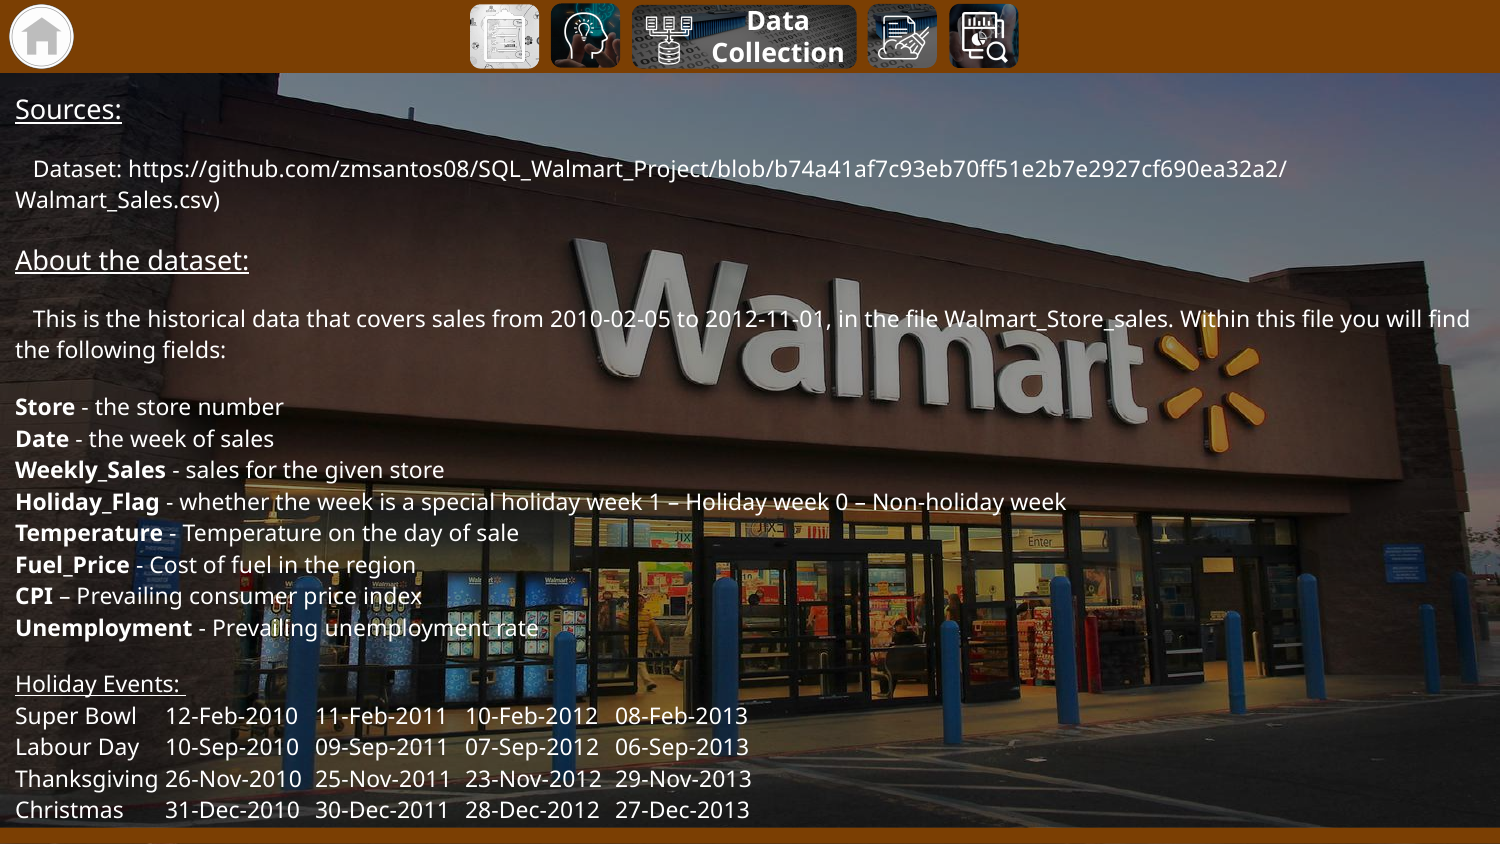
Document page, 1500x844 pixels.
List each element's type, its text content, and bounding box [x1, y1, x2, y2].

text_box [550, 3, 621, 68]
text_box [0, 0, 1500, 74]
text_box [867, 3, 937, 69]
text_box Sources: Dataset: https://github.com/zmsantos08/SQL_Walmart_Project/blob/b74a41af7c93eb70ff51e2b7e2927cf690ea32a2/Walmart_Sales.csv) About the dataset: This is the historical data that covers sales from 2010-02-05 to 2012-11-01, in the file Walmart_Store_sales. Within this file you will find the following fields: Store - the store number Date - the week of sales Weekly_Sales - sales for the given store Holiday_Flag - whether the week is a special holiday week 1 – Holiday week 0 – Non-holiday week Temperature - Temperature on the day of sale Fuel_Price - Cost of fuel in the region CPI – Prevailing consumer price index Unemployment - Prevailing unemployment rate Holiday Events: Super Bowl 12-Feb-2010 11-Feb-2011 10-Feb-2012 08-Feb-2013 Labour Day 10-Sep-2010 09-Sep-2011 07-Sep-2012 06-Sep-2013 Thanksgiving 26-Nov-2010 25-Nov-2011 23-Nov-2012 29-Nov-2013 Christmas 31-Dec-2010 30-Dec-2011 28-Dec-2012 27-Dec-2013 [0, 80, 1500, 828]
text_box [631, 3, 860, 78]
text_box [469, 4, 540, 69]
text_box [949, 3, 1019, 69]
